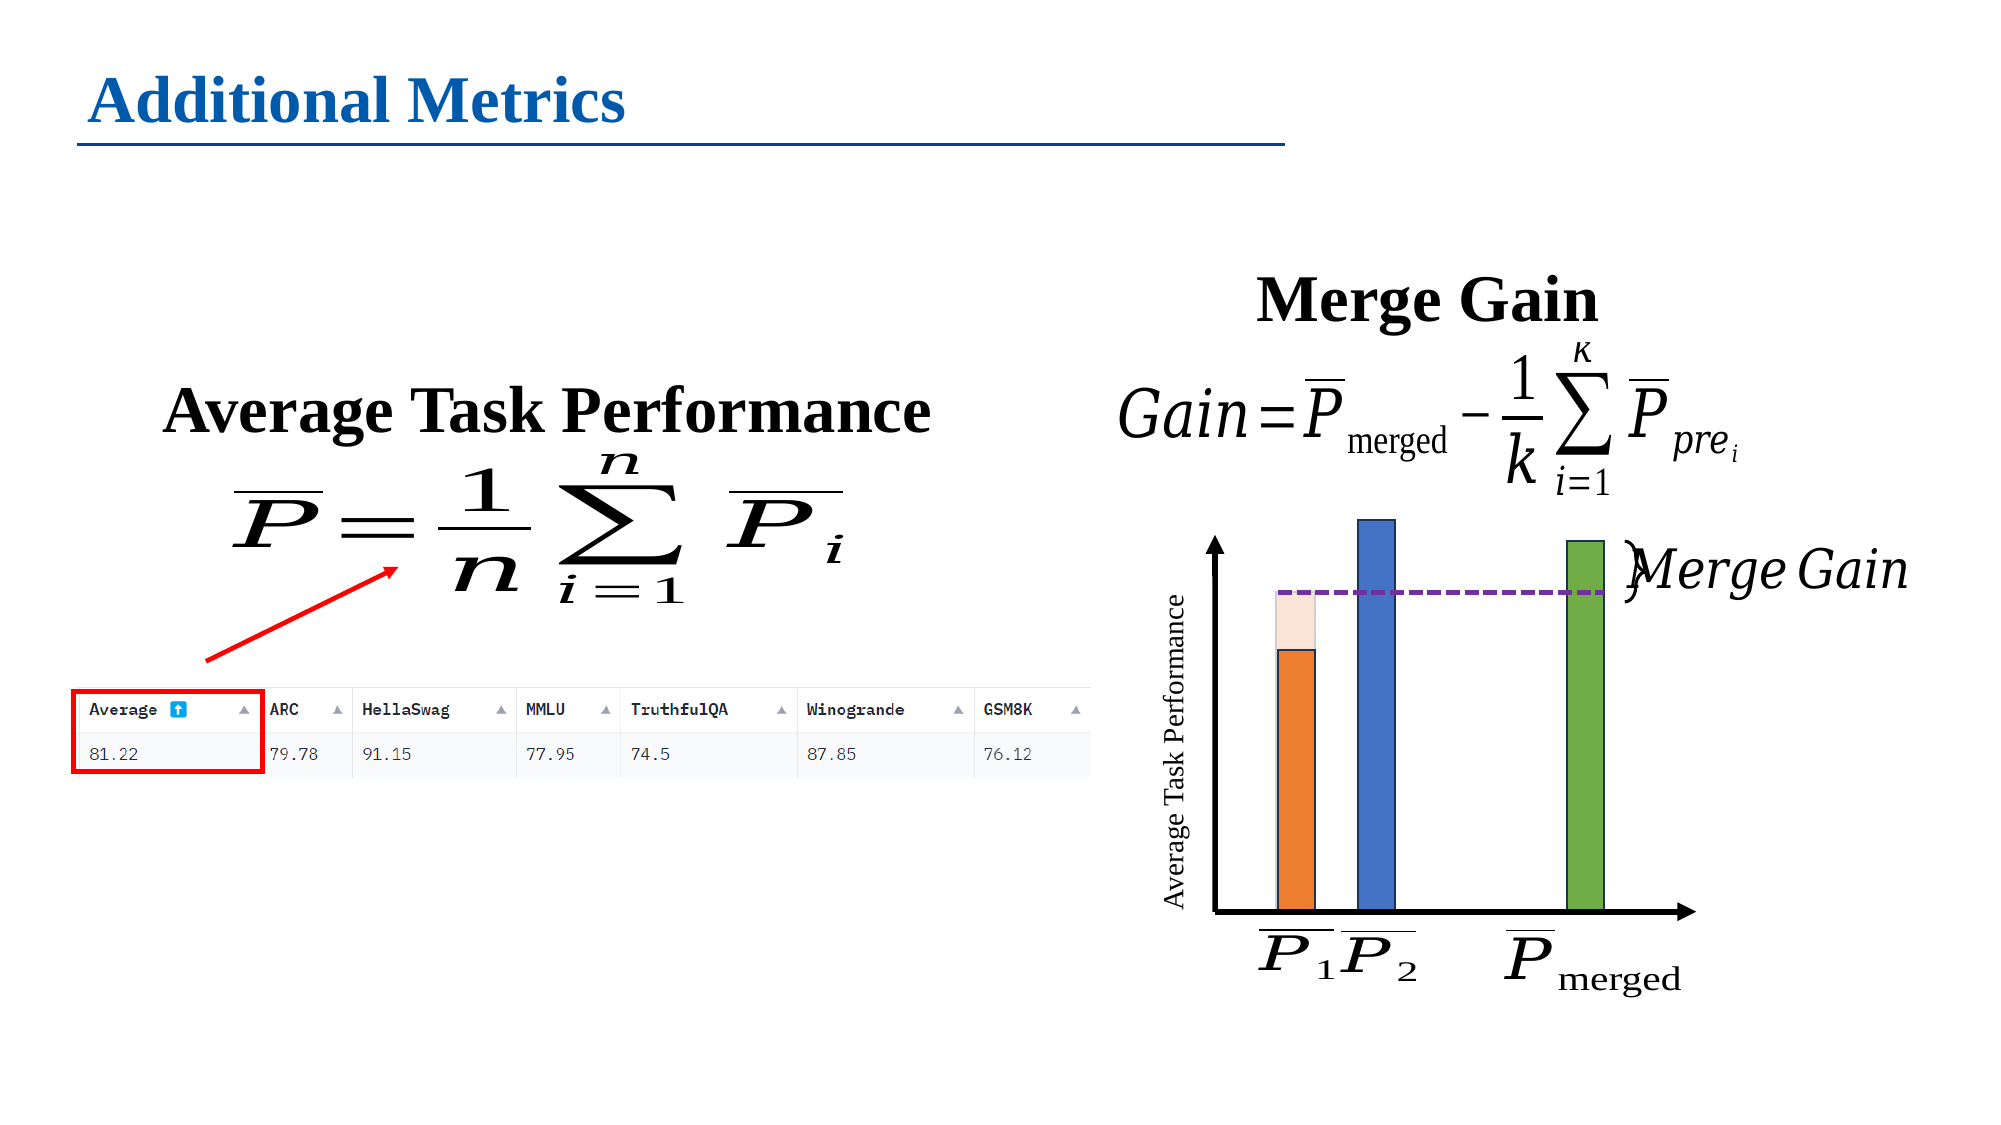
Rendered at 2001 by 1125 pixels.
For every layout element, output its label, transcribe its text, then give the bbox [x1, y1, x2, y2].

text_box Additional Metrics [0, 48, 777, 144]
text_box Merge Gain [1067, 247, 1789, 343]
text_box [205, 566, 399, 662]
text_box [72, 690, 76, 773]
text_box [1275, 591, 1316, 909]
text_box [1357, 519, 1396, 592]
text_box [1624, 540, 1637, 603]
text_box Average Task Performance [1146, 576, 1213, 928]
picture [76, 685, 1091, 778]
text_box [1357, 593, 1396, 909]
text_box [1634, 562, 1644, 585]
text_box [1566, 593, 1605, 909]
text_box [1277, 649, 1316, 909]
text_box [1566, 540, 1605, 592]
text_box Average Task Performance [95, 358, 1000, 454]
